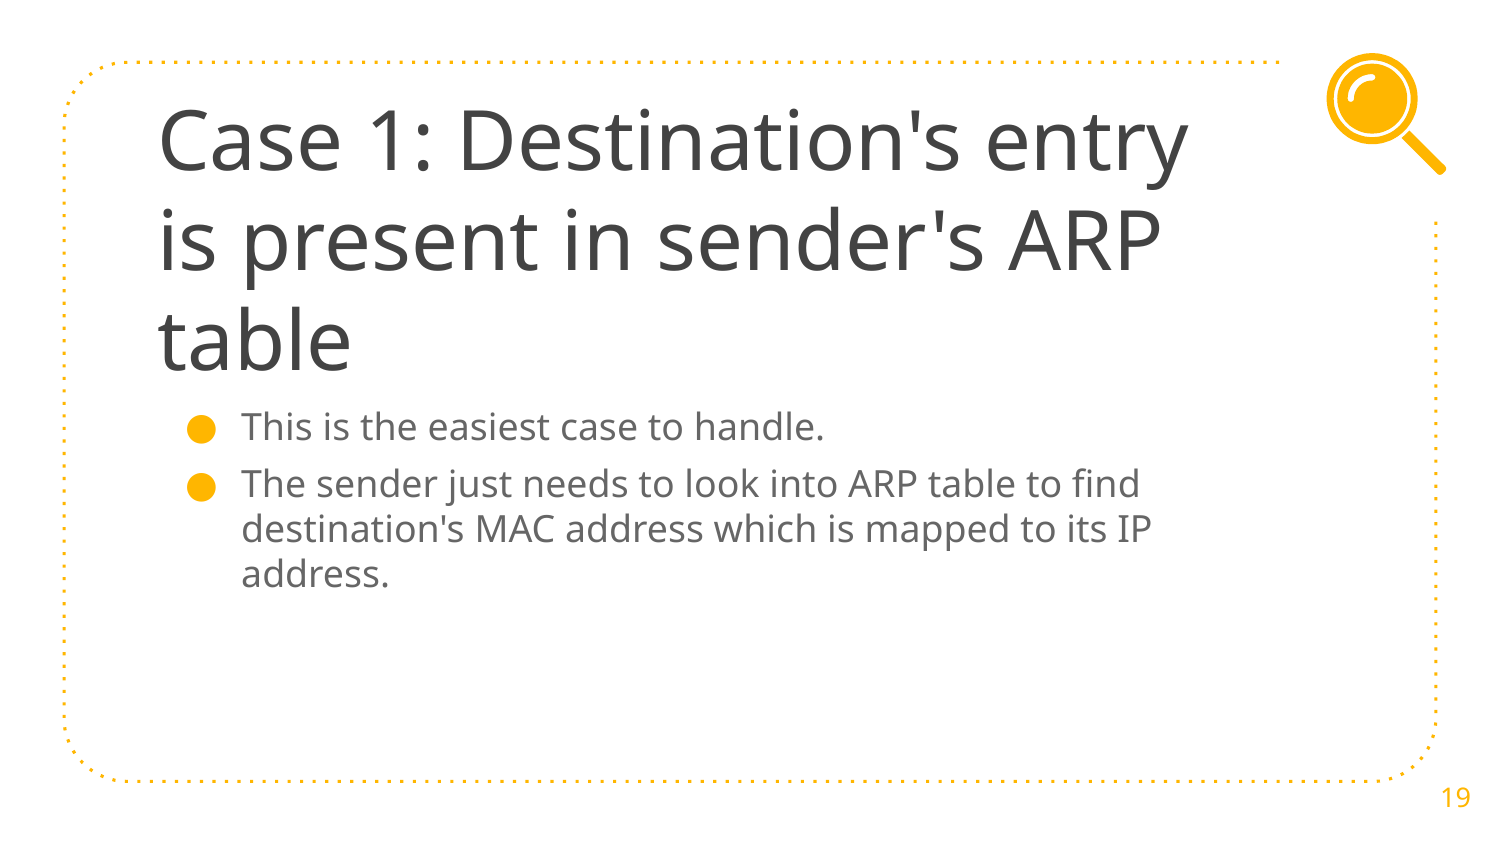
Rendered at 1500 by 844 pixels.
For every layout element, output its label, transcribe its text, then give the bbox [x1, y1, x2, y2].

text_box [1326, 52, 1447, 176]
title Case 1: Destination's entry is present in sender's ARP table [142, 72, 1269, 213]
list This is the easiest case to handle. The sender just needs to look into ARP table to find destination's MAC address which is mapped to its IP address. [151, 387, 1278, 698]
slide_number 19 [1411, 753, 1500, 844]
